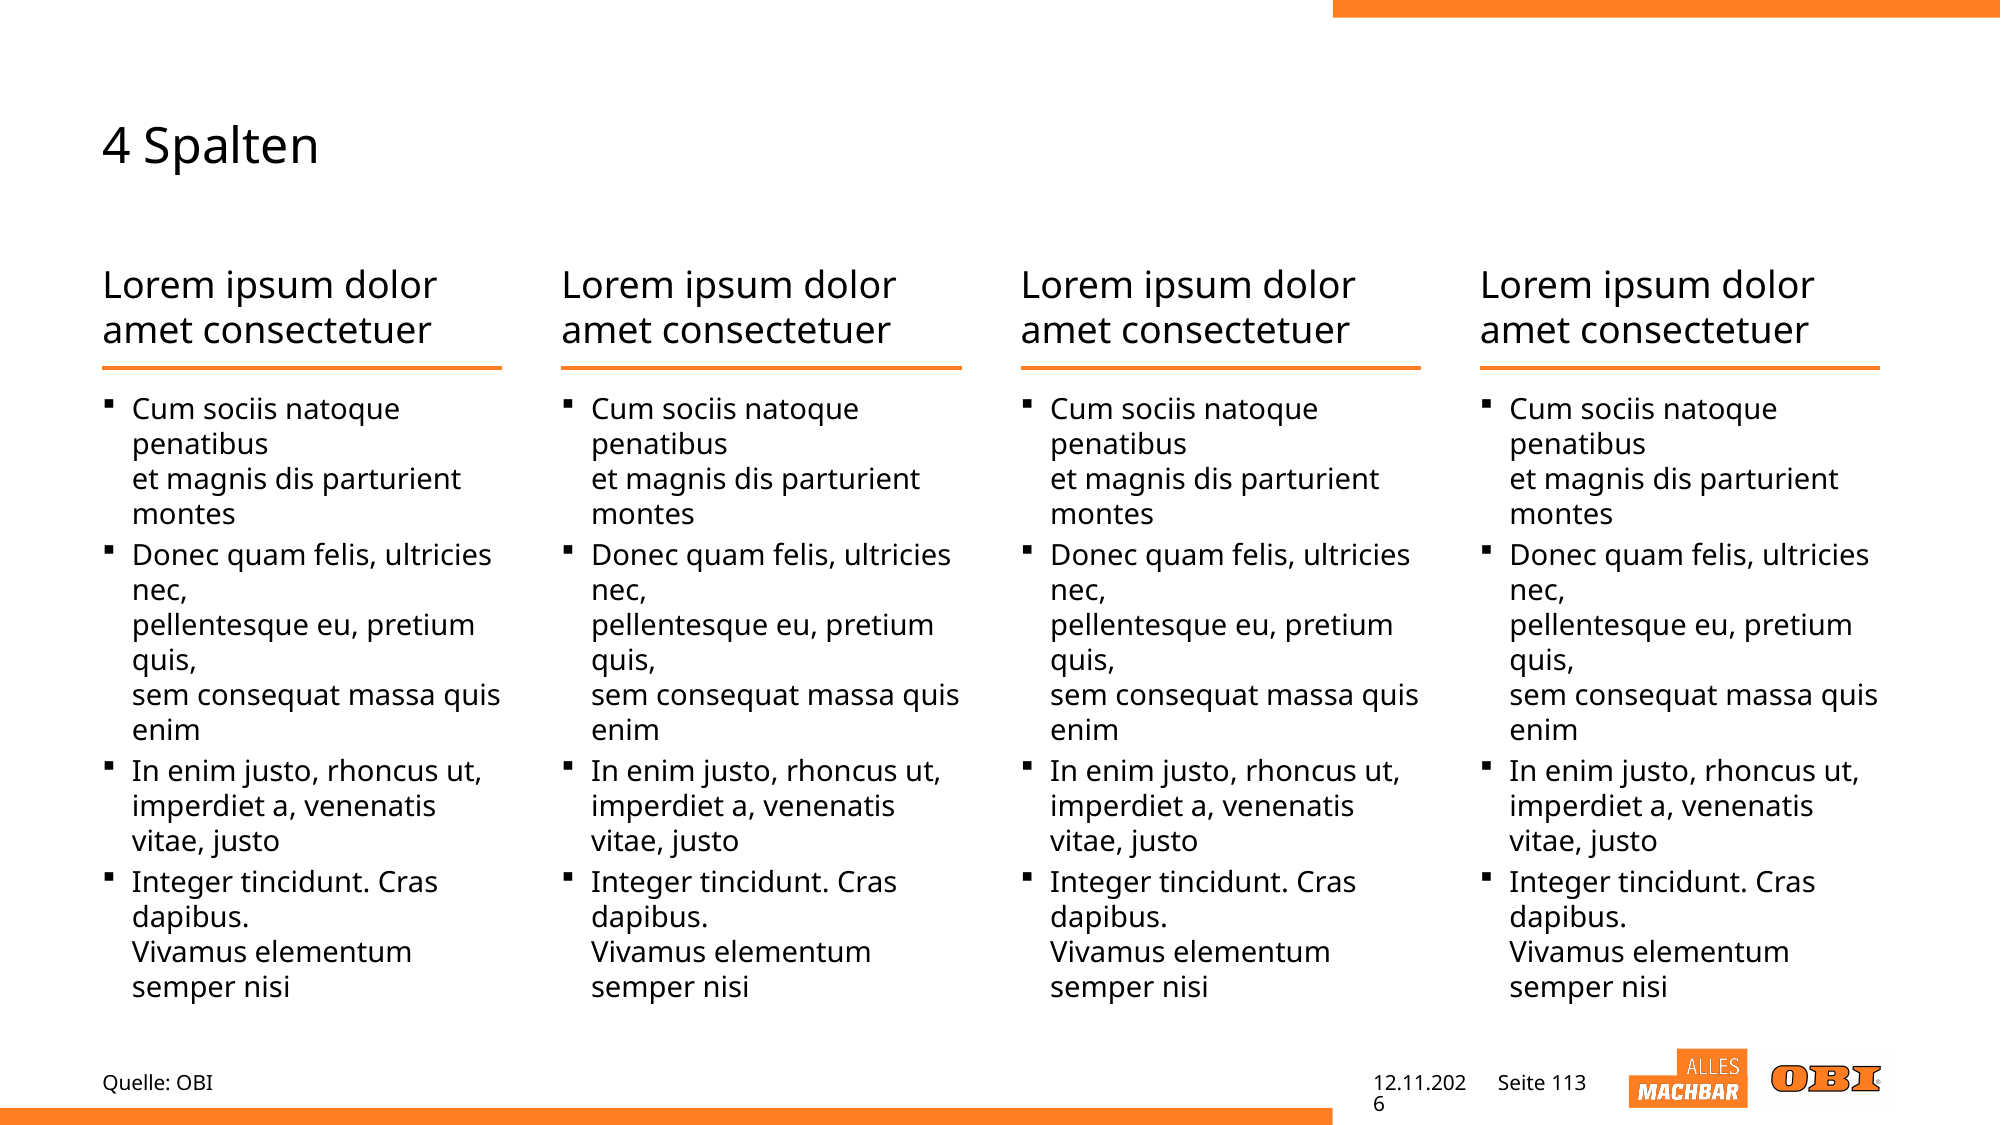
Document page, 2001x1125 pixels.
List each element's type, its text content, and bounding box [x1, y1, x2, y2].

picture [1754, 1048, 1898, 1107]
text_box Cum sociis natoque penatibus et magnis dis parturient montes Donec quam felis, ultricies nec, pellentesque eu, pretium quis, sem consequat massa quis enim In enim justo, rhoncus ut, imperdiet a, venenatis vitae, justo Integer tincidunt. Cras dapibus. Vivamus elementum semper nisi [561, 390, 962, 1004]
footer Quelle: OBI [102, 1071, 1271, 1097]
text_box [102, 261, 503, 368]
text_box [1020, 261, 1421, 368]
text_box Cum sociis natoque penatibus et magnis dis parturient montes Donec quam felis, ultricies nec, pellentesque eu, pretium quis, sem consequat massa quis enim In enim justo, rhoncus ut, imperdiet a, venenatis vitae, justo Integer tincidunt. Cras dapibus. Vivamus elementum semper nisi [1020, 390, 1421, 1004]
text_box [1479, 261, 1880, 368]
slide_number Seite 113 [1497, 1071, 1588, 1097]
title 4 Spalten [102, 112, 1880, 174]
text_box Cum sociis natoque penatibus et magnis dis parturient montes Donec quam felis, ultricies nec, pellentesque eu, pretium quis, sem consequat massa quis enim In enim justo, rhoncus ut, imperdiet a, venenatis vitae, justo Integer tincidunt. Cras dapibus. Vivamus elementum semper nisi [1479, 390, 1880, 1004]
picture [1638, 1058, 1739, 1100]
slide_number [1373, 1071, 1475, 1097]
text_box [561, 261, 962, 368]
text_box Cum sociis natoque penatibus et magnis dis parturient montes Donec quam felis, ultricies nec, pellentesque eu, pretium quis, sem consequat massa quis enim In enim justo, rhoncus ut, imperdiet a, venenatis vitae, justo Integer tincidunt. Cras dapibus. Vivamus elementum semper nisi [102, 390, 503, 1004]
